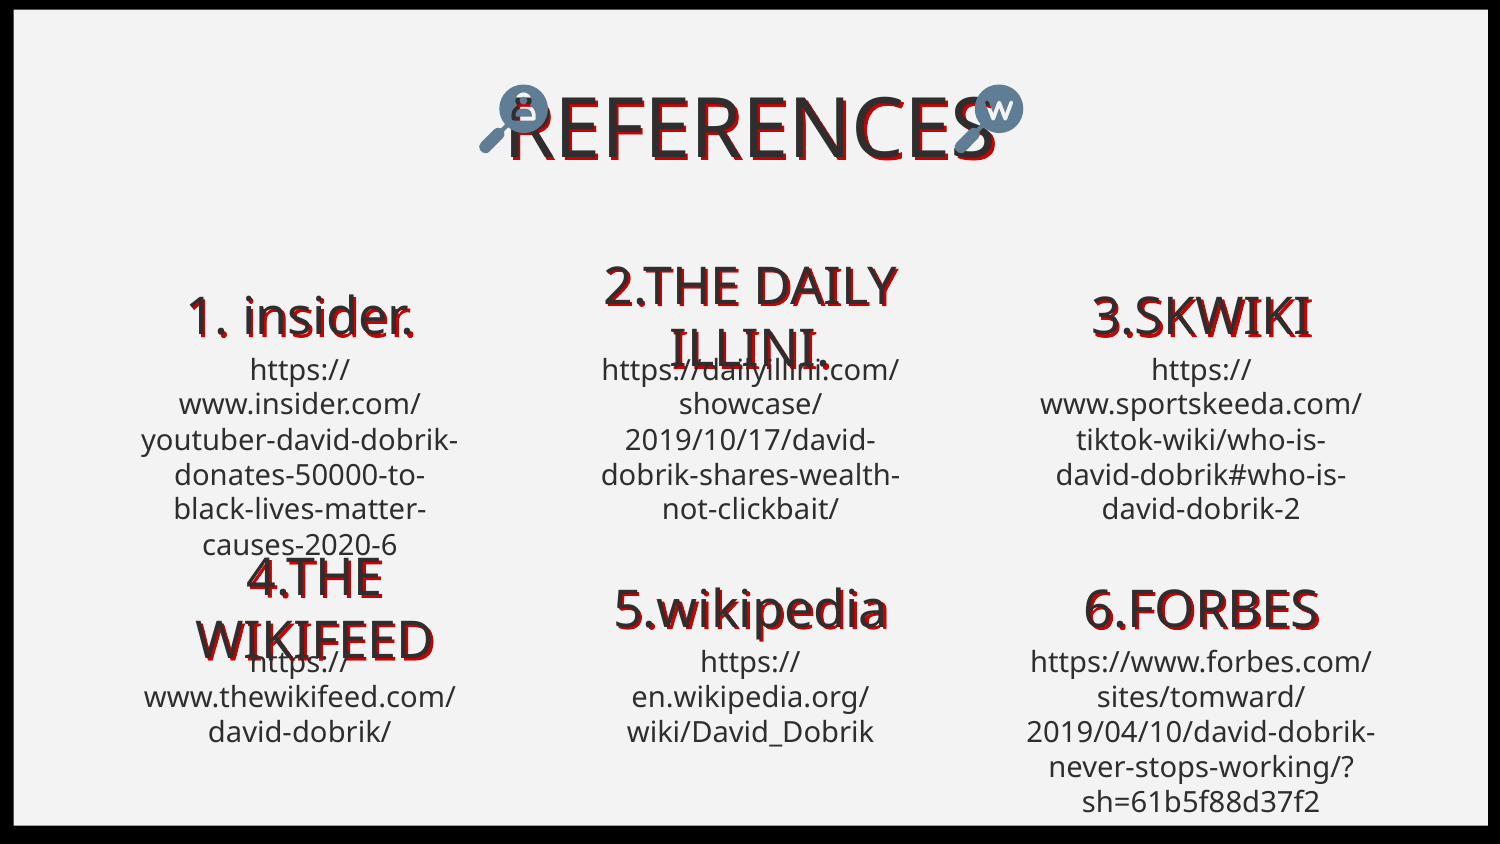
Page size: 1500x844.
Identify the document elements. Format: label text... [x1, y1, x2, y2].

subtitle https://www.forbes.com/sites/tomward/2019/04/10/david-dobrik-never-stops-working/?sh=61b5f88d37f2 [1002, 628, 1400, 730]
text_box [476, 84, 549, 154]
subtitle https://en.wikipedia.org/wiki/David_Dobrik [574, 628, 928, 730]
subtitle 1. insider. [123, 284, 477, 335]
subtitle 3.SKWIKI [1024, 284, 1378, 335]
subtitle https://www.thewikifeed.com/david-dobrik/ [123, 628, 477, 730]
subtitle https://www.sportskeeda.com/tiktok-wiki/who-is-david-dobrik#who-is-david-dobrik-2 [1024, 335, 1378, 438]
subtitle https://www.insider.com/youtuber-david-dobrik-donates-50000-to-black-lives-matter-causes-2020-6 [123, 335, 477, 438]
subtitle https://dailyillini.com/showcase/2019/10/17/david-dobrik-shares-wealth-not-clickbait/ [574, 335, 928, 438]
subtitle 4.THE WIKIFEED [137, 576, 492, 636]
subtitle 6.FORBES [1024, 576, 1378, 628]
text_box [954, 84, 1024, 154]
subtitle 5.wikipedia [574, 576, 928, 628]
title REFERENCES [411, 59, 1089, 154]
subtitle 2.THE DAILY ILLINI. [567, 285, 933, 344]
